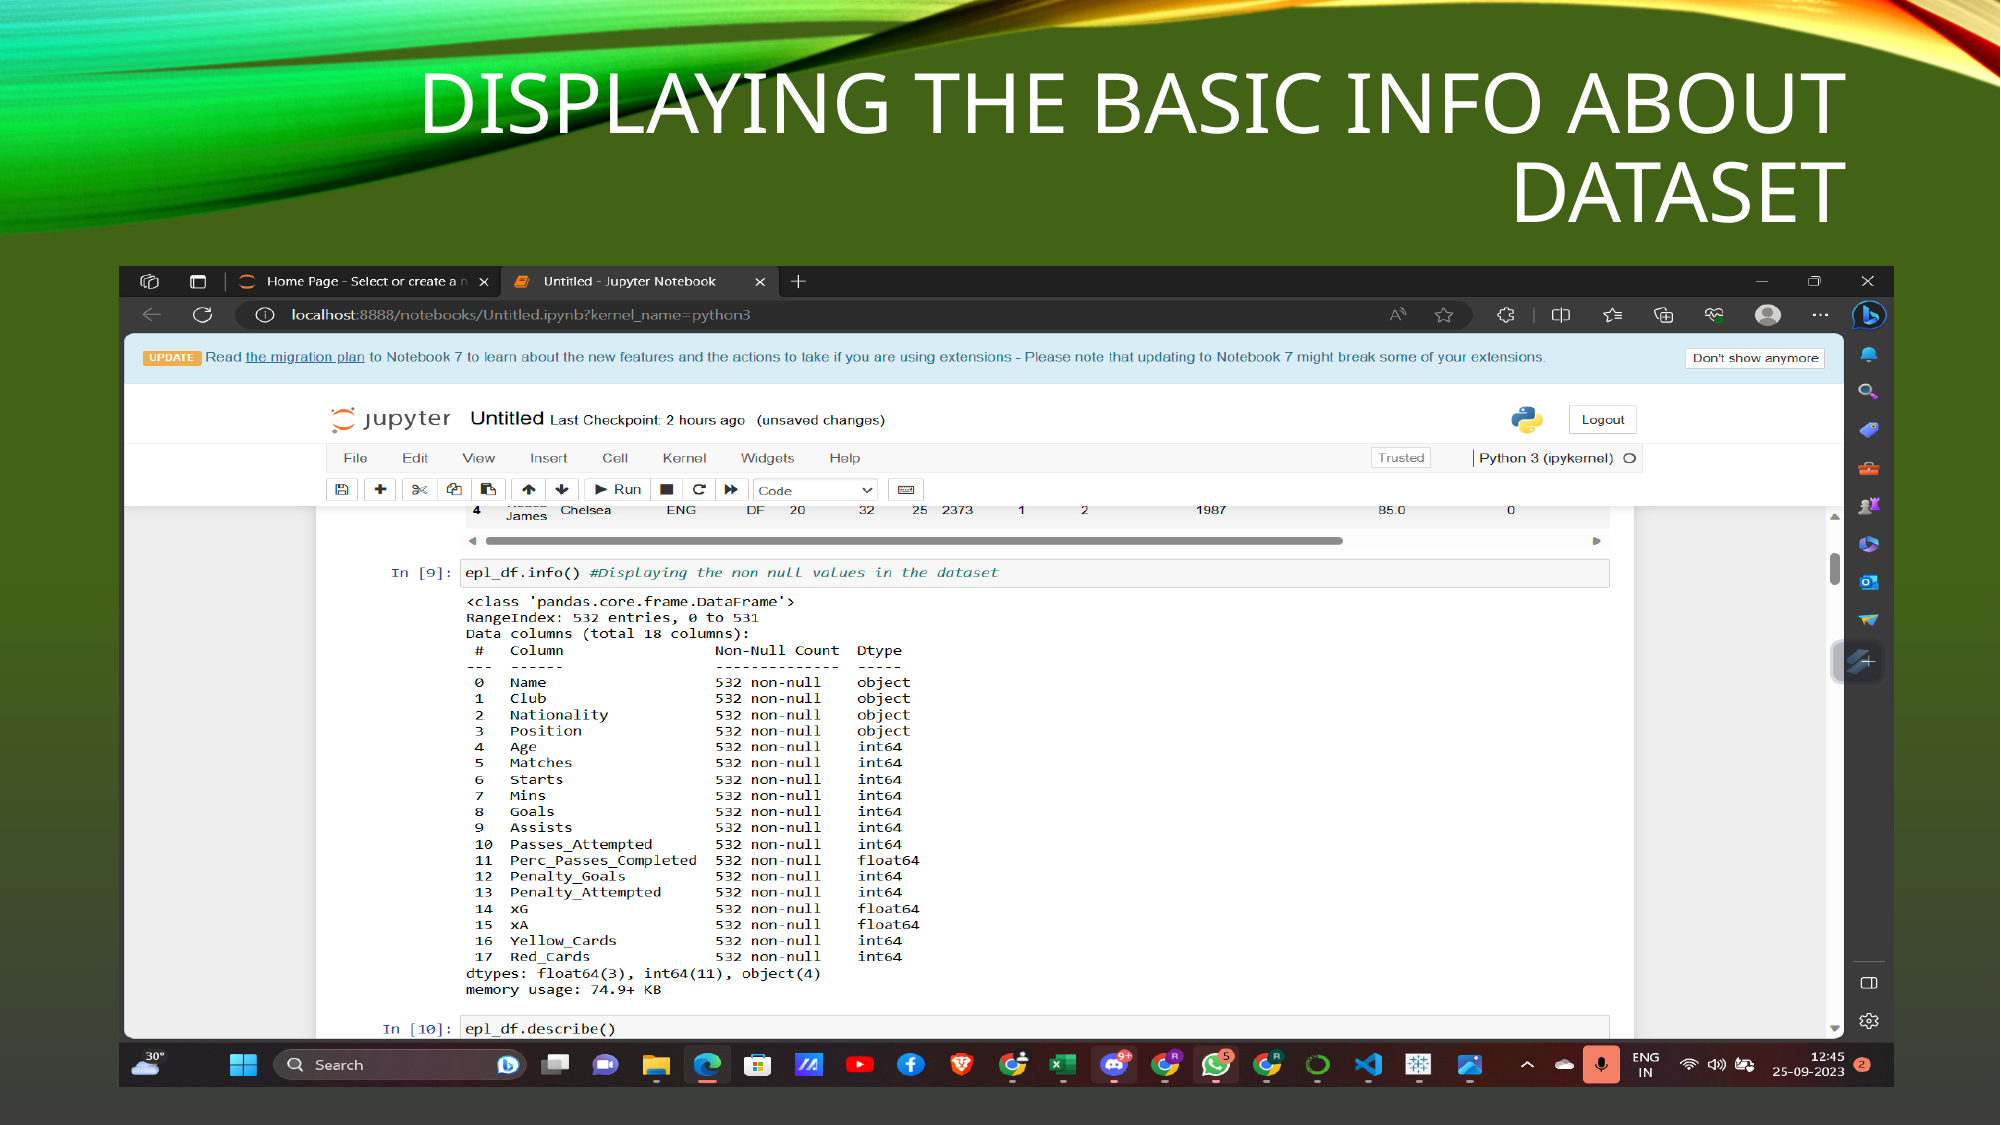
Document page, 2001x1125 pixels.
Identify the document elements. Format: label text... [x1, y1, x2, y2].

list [119, 266, 1894, 1088]
title Displaying The Basic Info About Dataset [270, 24, 1863, 266]
picture [0, 0, 2000, 237]
